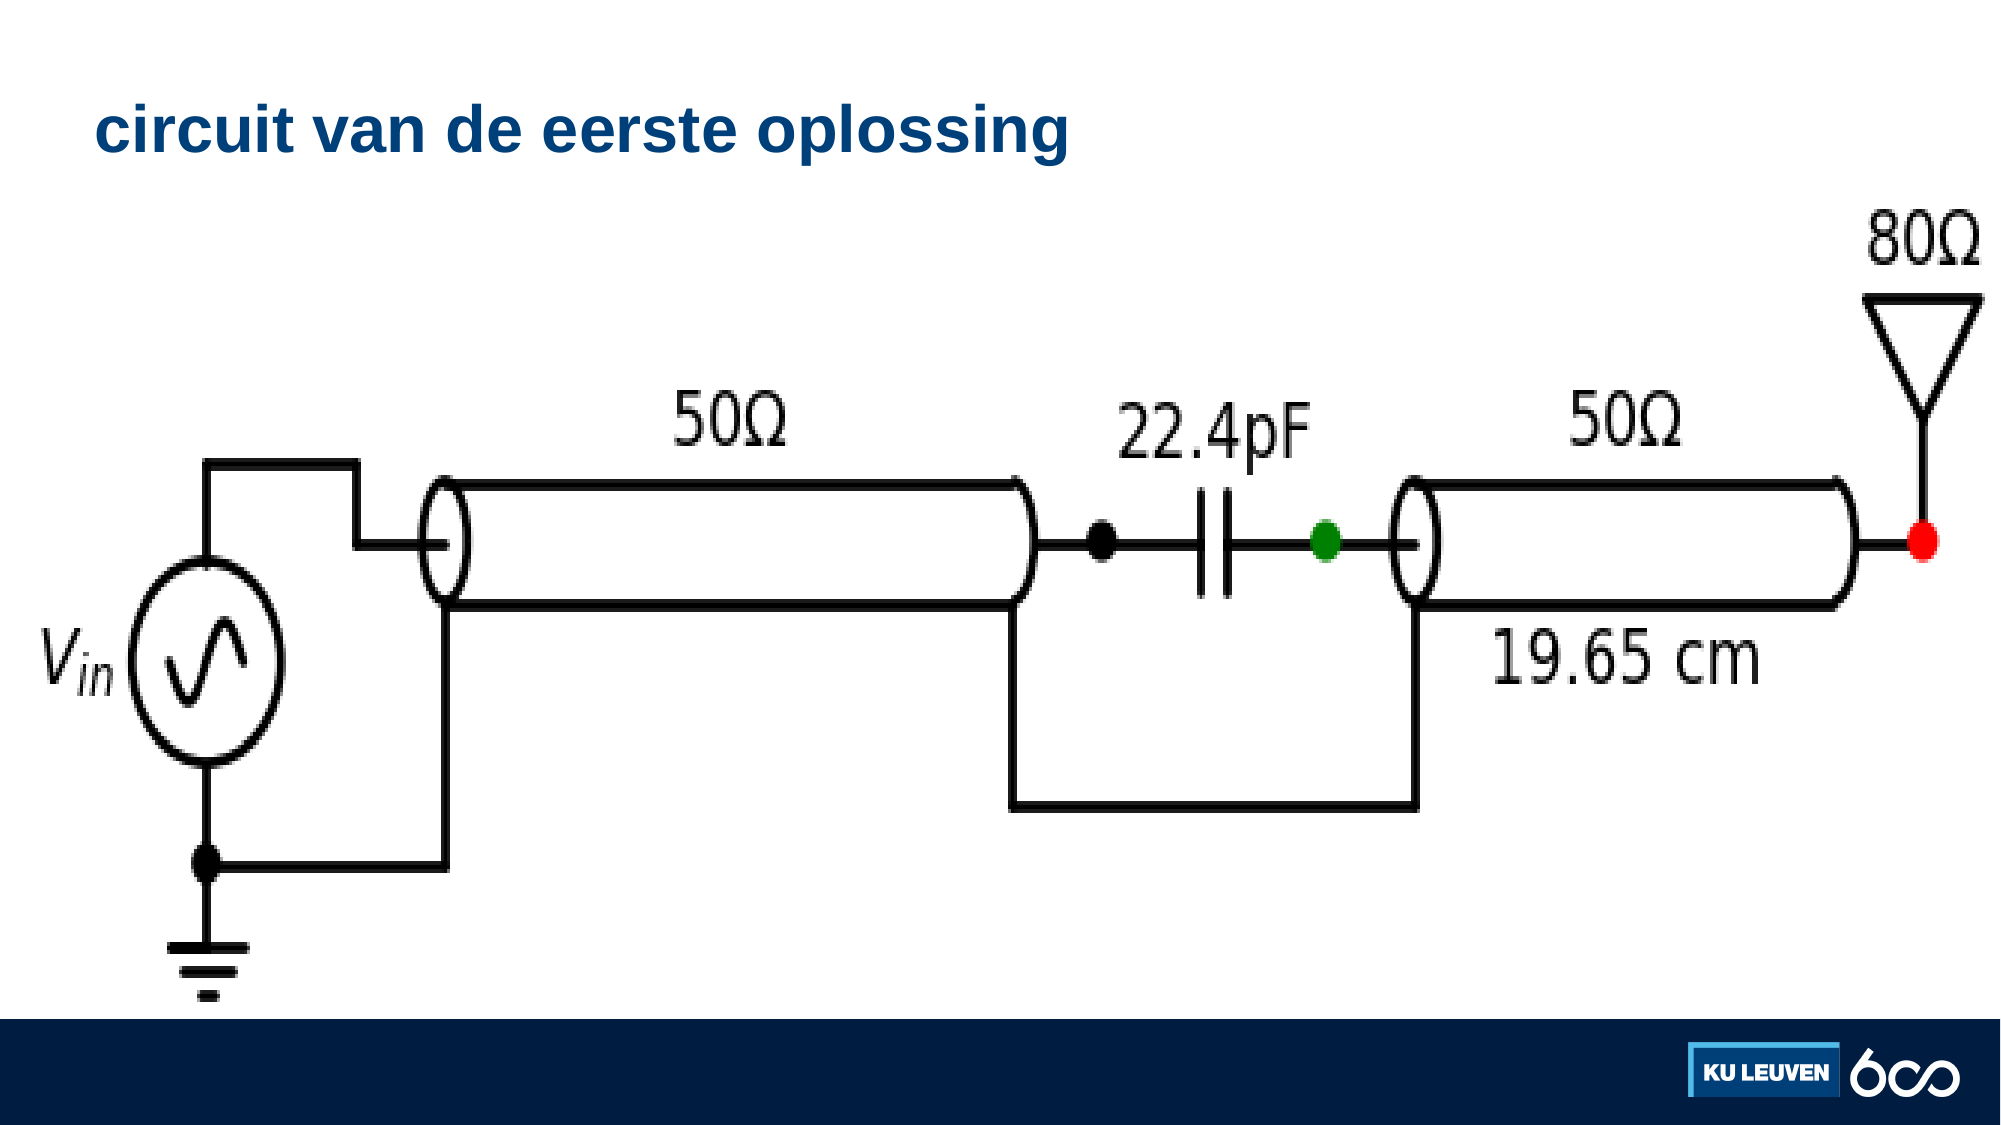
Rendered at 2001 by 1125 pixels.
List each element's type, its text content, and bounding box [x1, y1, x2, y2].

title circuit van de eerste oplossing [94, 94, 1900, 186]
picture [0, 193, 2000, 1019]
picture [1688, 1042, 1960, 1097]
